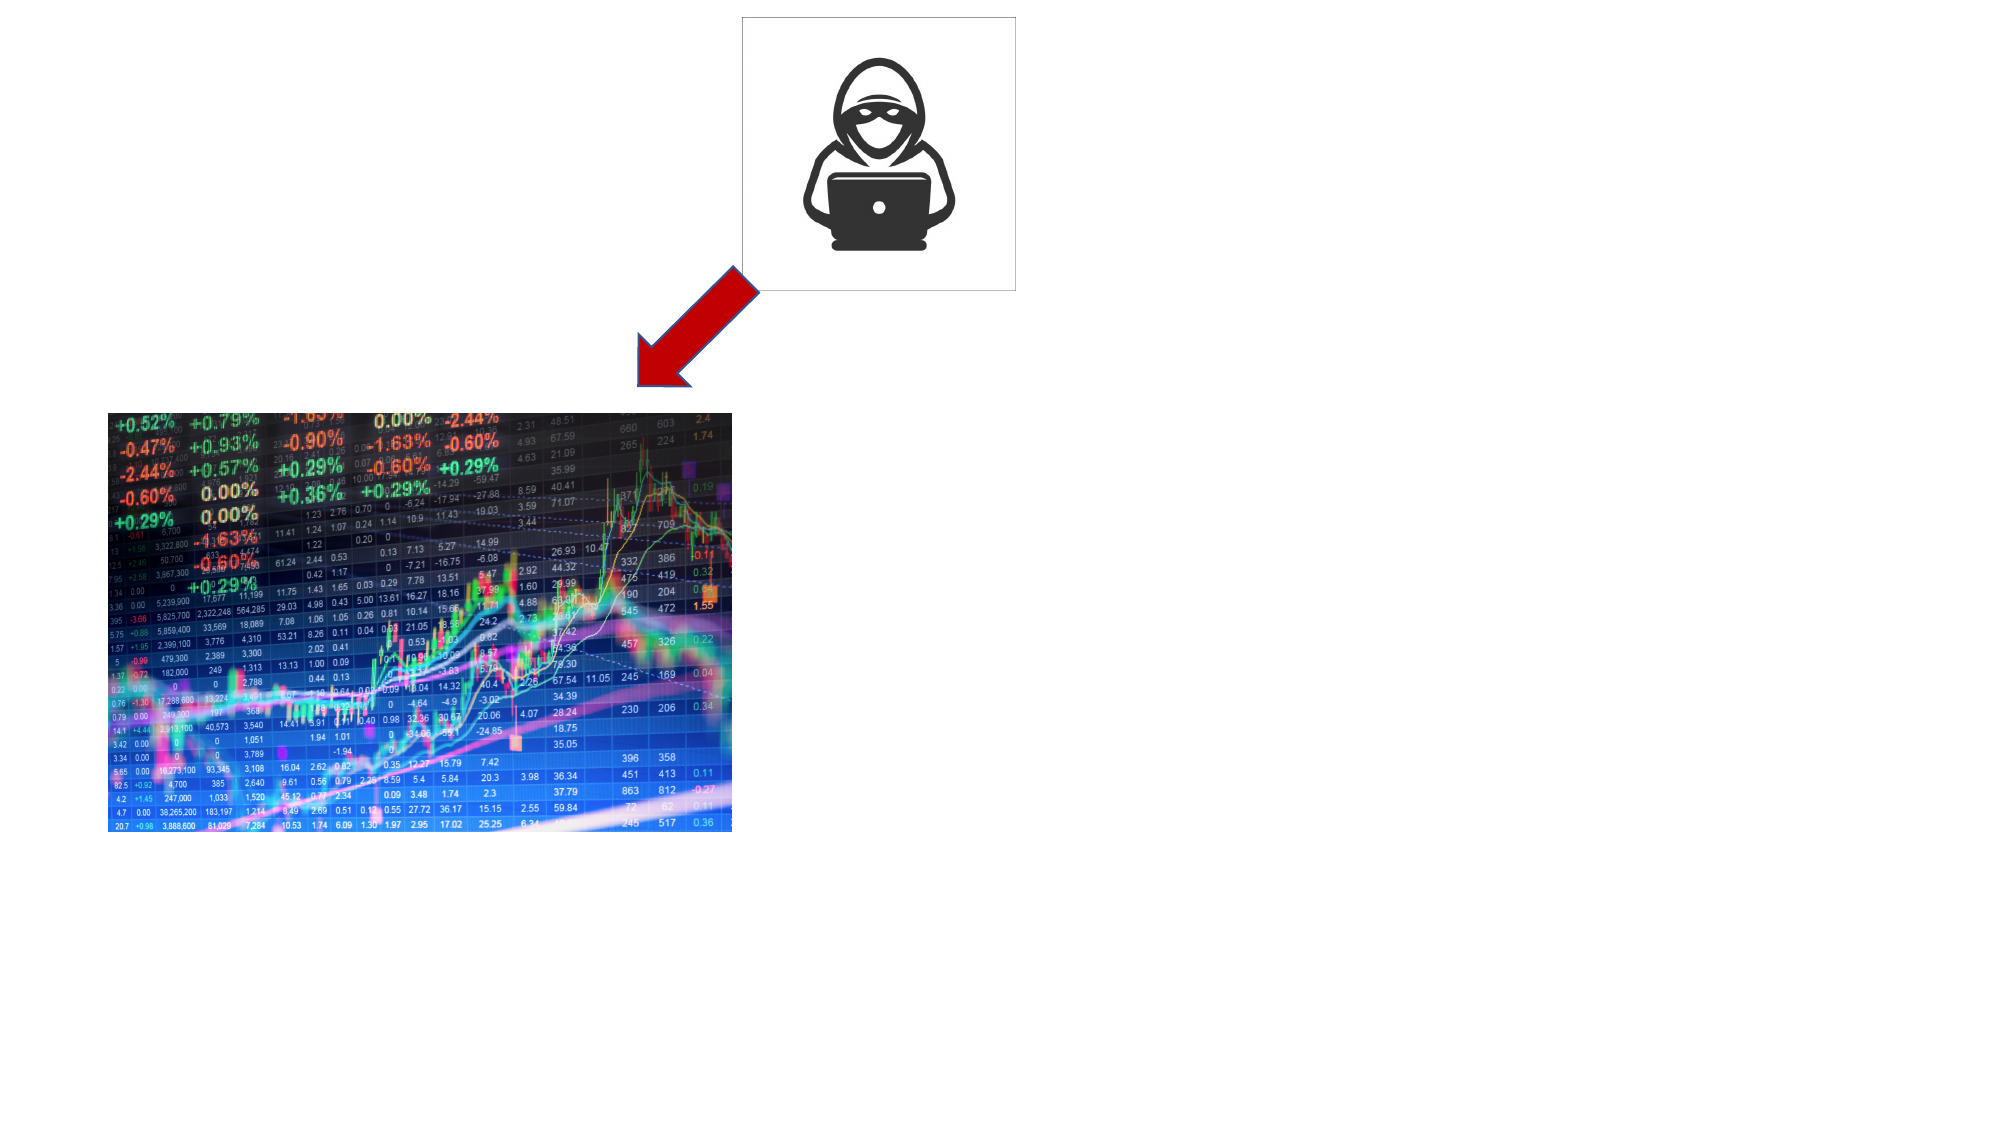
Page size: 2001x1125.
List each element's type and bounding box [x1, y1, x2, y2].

text_box [637, 265, 761, 388]
picture [108, 413, 732, 832]
picture [742, 17, 1016, 291]
